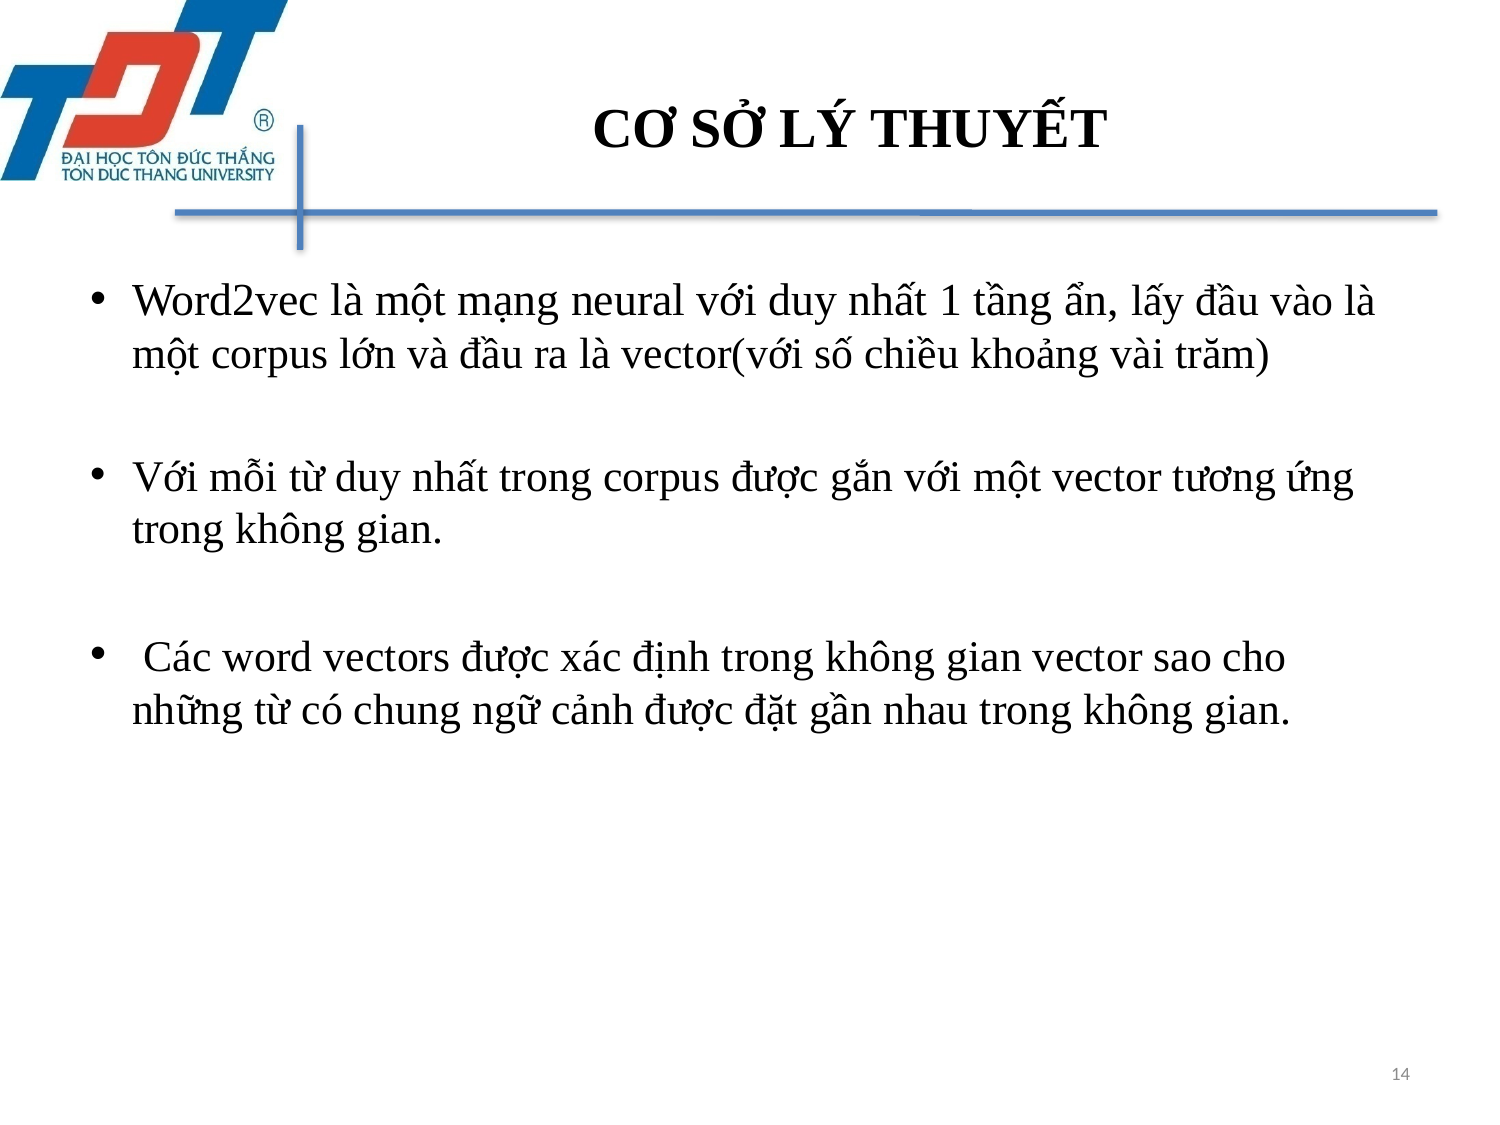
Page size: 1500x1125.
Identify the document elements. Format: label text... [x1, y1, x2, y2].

picture [0, 0, 288, 181]
slide_number 14 [1074, 1042, 1425, 1103]
list Word2vec là một mạng neural với duy nhất 1 tầng ẩn, lấy đầu vào là một corpus lớn và đầu ra là vector(với số chiều khoảng vài trăm) Với mỗi từ duy nhất trong corpus được gắn với một vector tương ứng trong không gian. Các word vectors được xác định trong không gian vector sao cho những từ có chung ngữ cảnh được đặt gần nhau trong không gian. [75, 262, 1425, 1005]
title CƠ SỞ LÝ THUYẾT [174, 31, 1500, 219]
